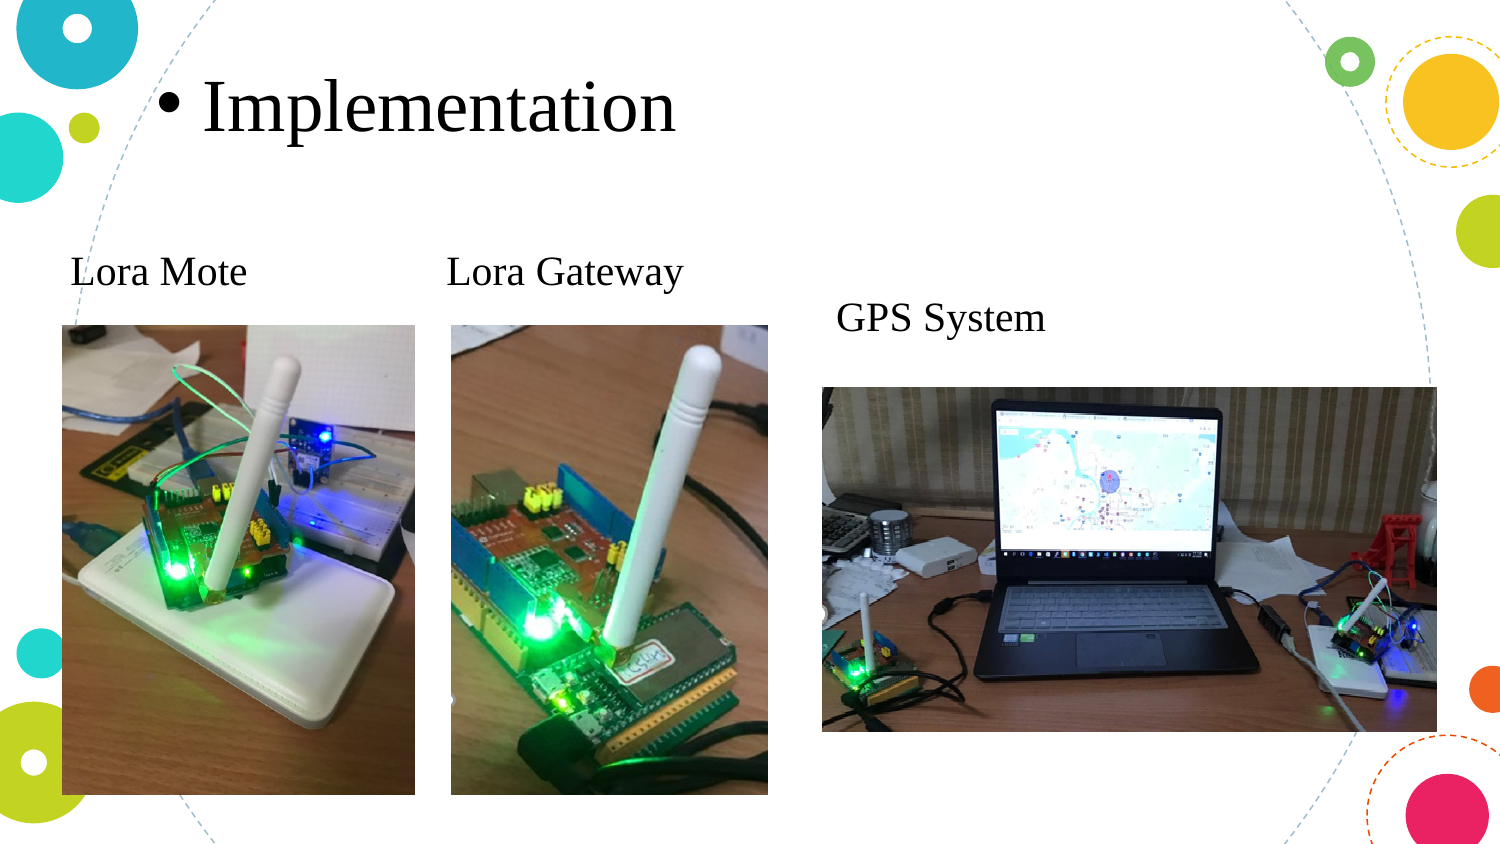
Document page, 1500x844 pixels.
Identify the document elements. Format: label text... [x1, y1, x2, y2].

picture [822, 387, 1438, 733]
picture [62, 324, 415, 795]
text_box Lora Mote [55, 235, 277, 301]
text_box Implementation [141, 49, 994, 154]
picture [451, 324, 768, 795]
text_box Lora Gateway [431, 235, 721, 301]
text_box GPS System [821, 282, 1110, 348]
